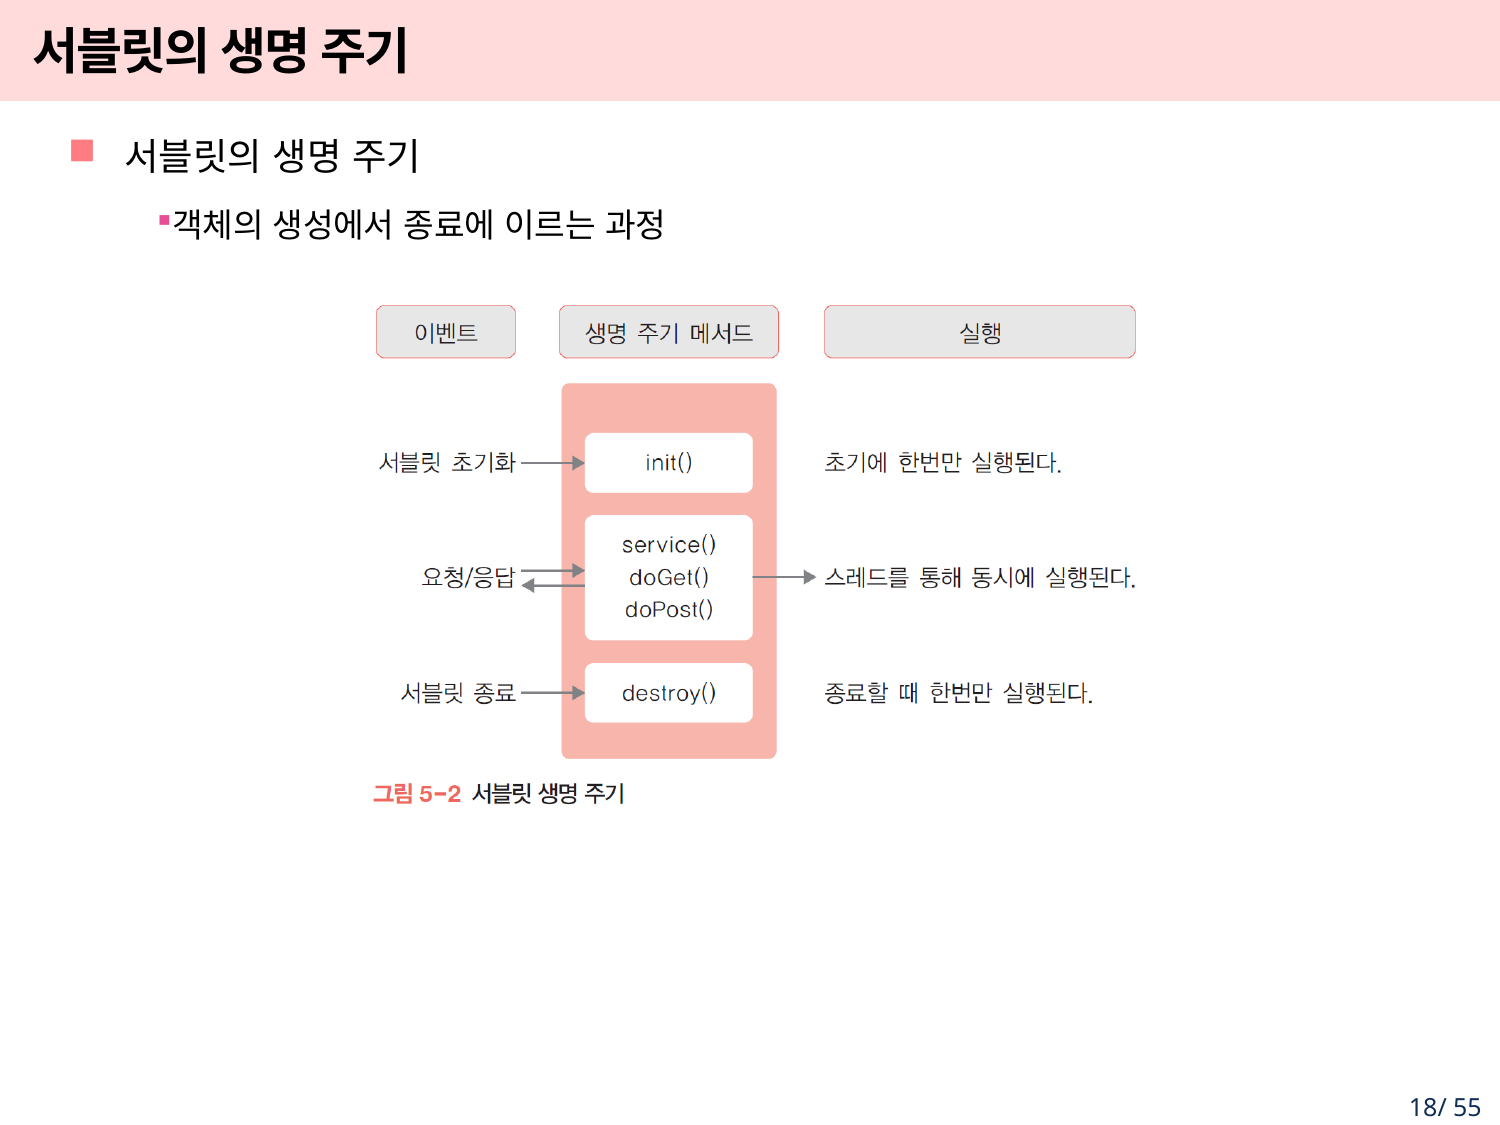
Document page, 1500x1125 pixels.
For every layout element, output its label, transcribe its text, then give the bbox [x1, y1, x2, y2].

picture [357, 291, 1143, 811]
list 서블릿의 생명 주기 객체의 생성에서 종료에 이르는 과정 [53, 125, 1425, 1005]
title 서블릿의 생명 주기 [17, 10, 1295, 89]
